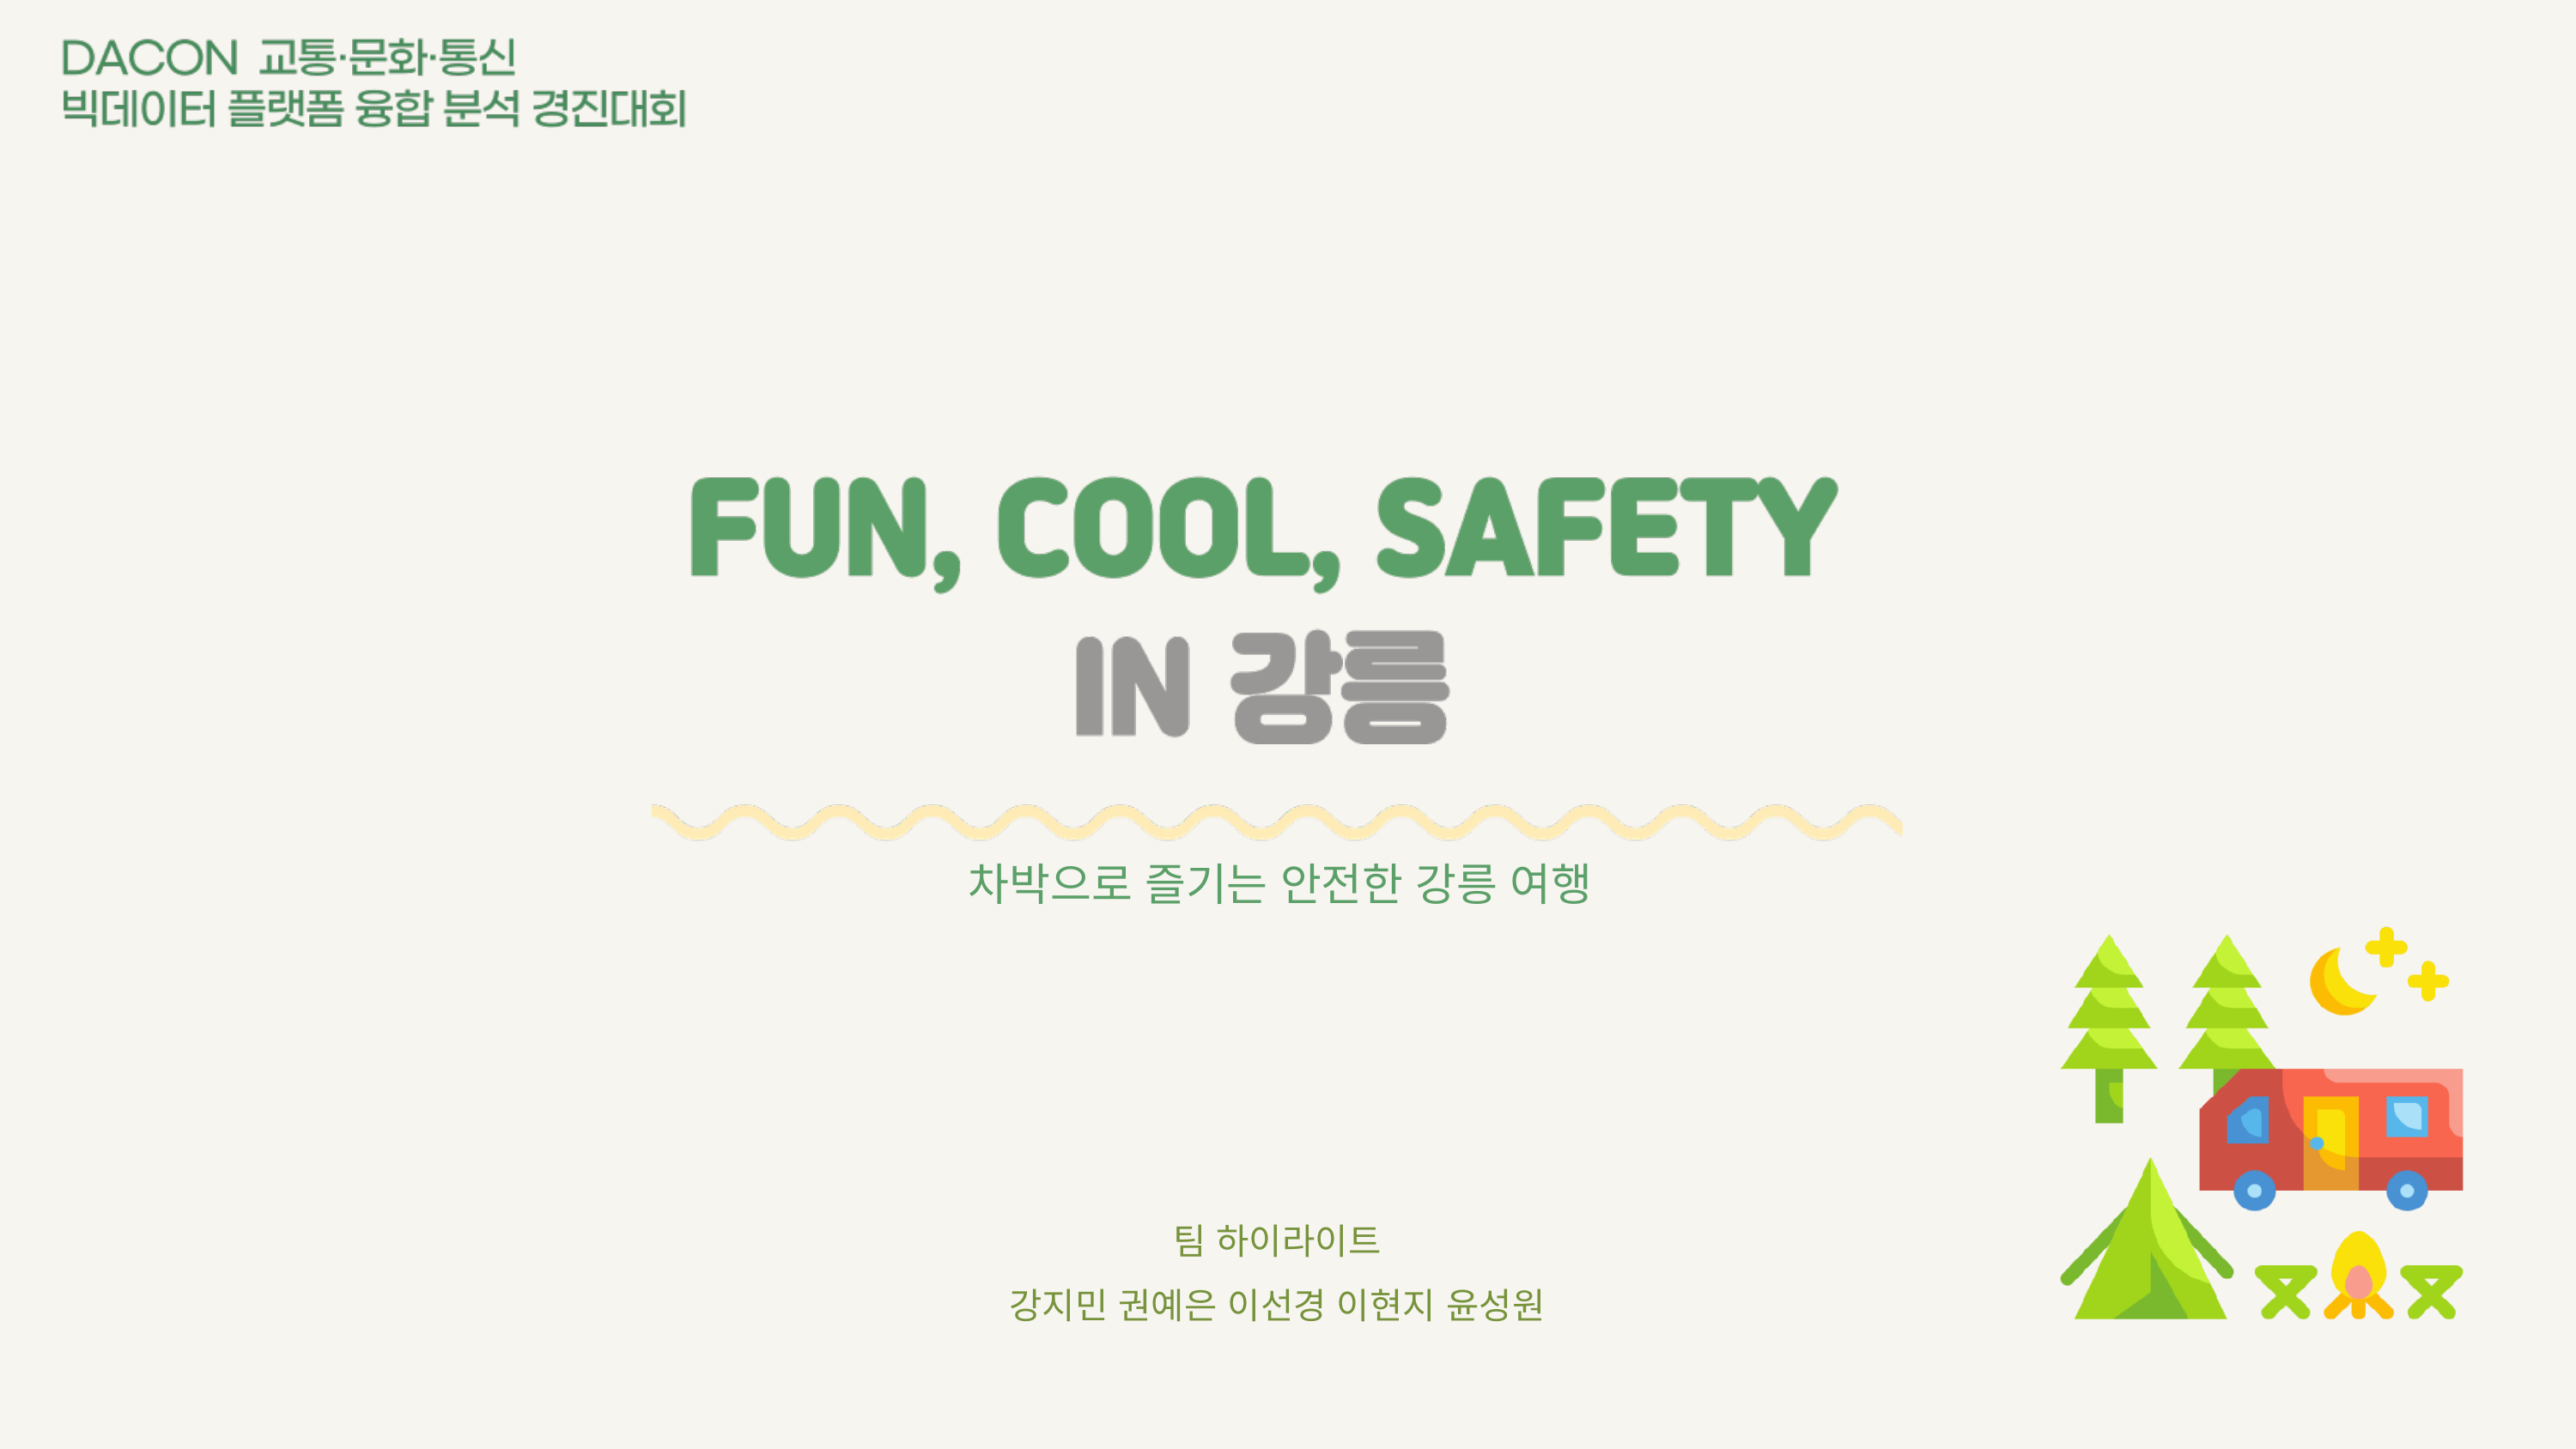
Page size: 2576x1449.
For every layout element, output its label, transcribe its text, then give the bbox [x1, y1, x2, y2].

picture [53, 25, 709, 160]
picture [600, 427, 1922, 823]
text_box 팀 하이라이트 강지민 권예은 이선경 이현지 윤성원 [652, 1191, 1903, 1391]
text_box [652, 830, 1903, 842]
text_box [2038, 906, 2483, 1340]
text_box 차박으로 즐기는 안전한 강릉 여행 [659, 850, 1903, 917]
